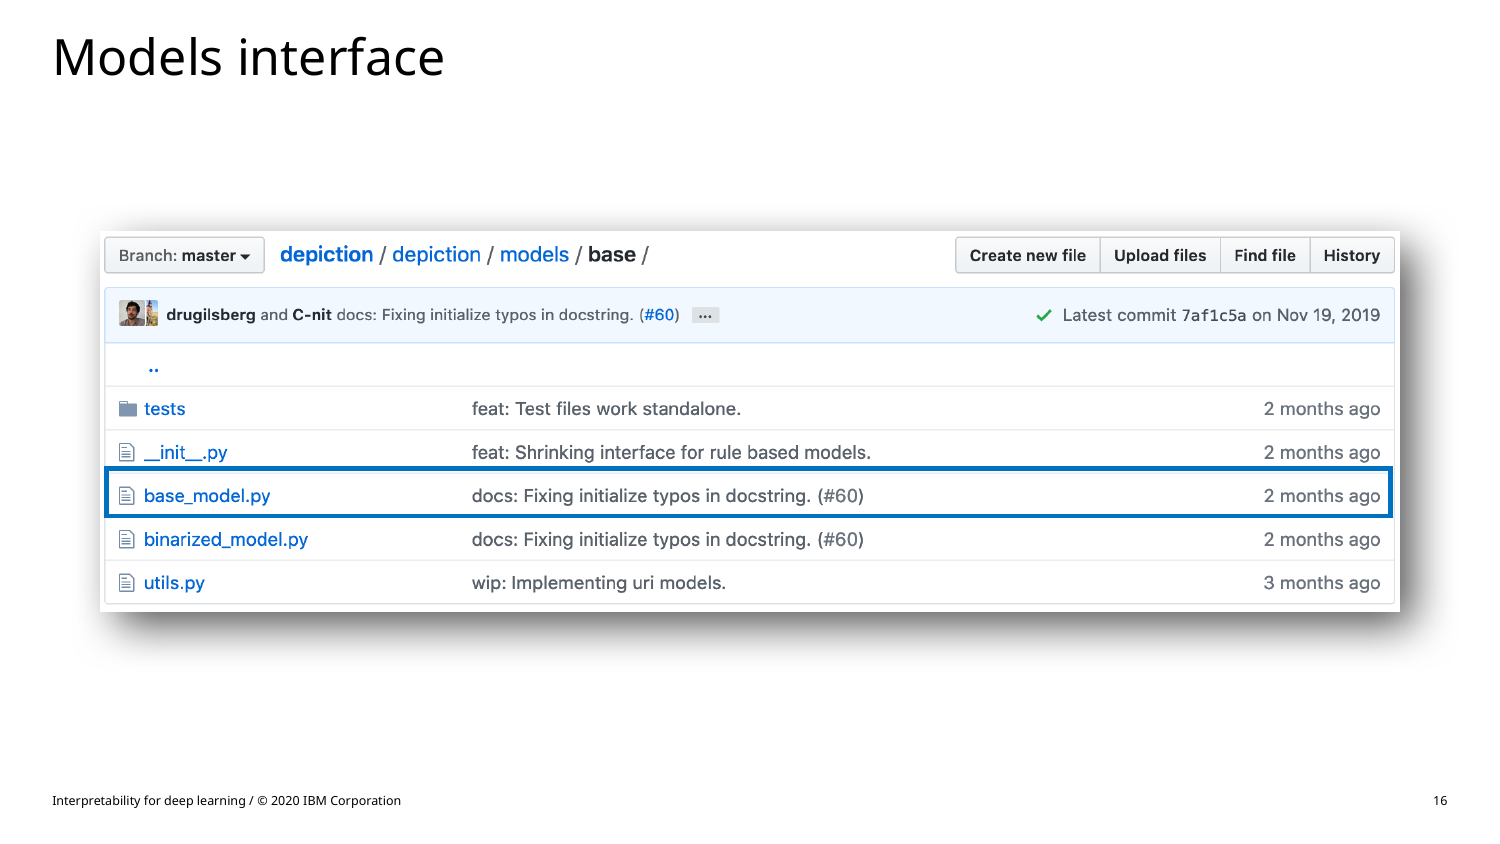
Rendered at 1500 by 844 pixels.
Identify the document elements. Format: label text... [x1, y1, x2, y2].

text_box Models interface [37, 19, 772, 99]
picture [100, 231, 1400, 612]
slide_number 16 [1162, 785, 1463, 813]
footer Interpretability for deep learning / © 2020 IBM Corporation [37, 785, 713, 813]
